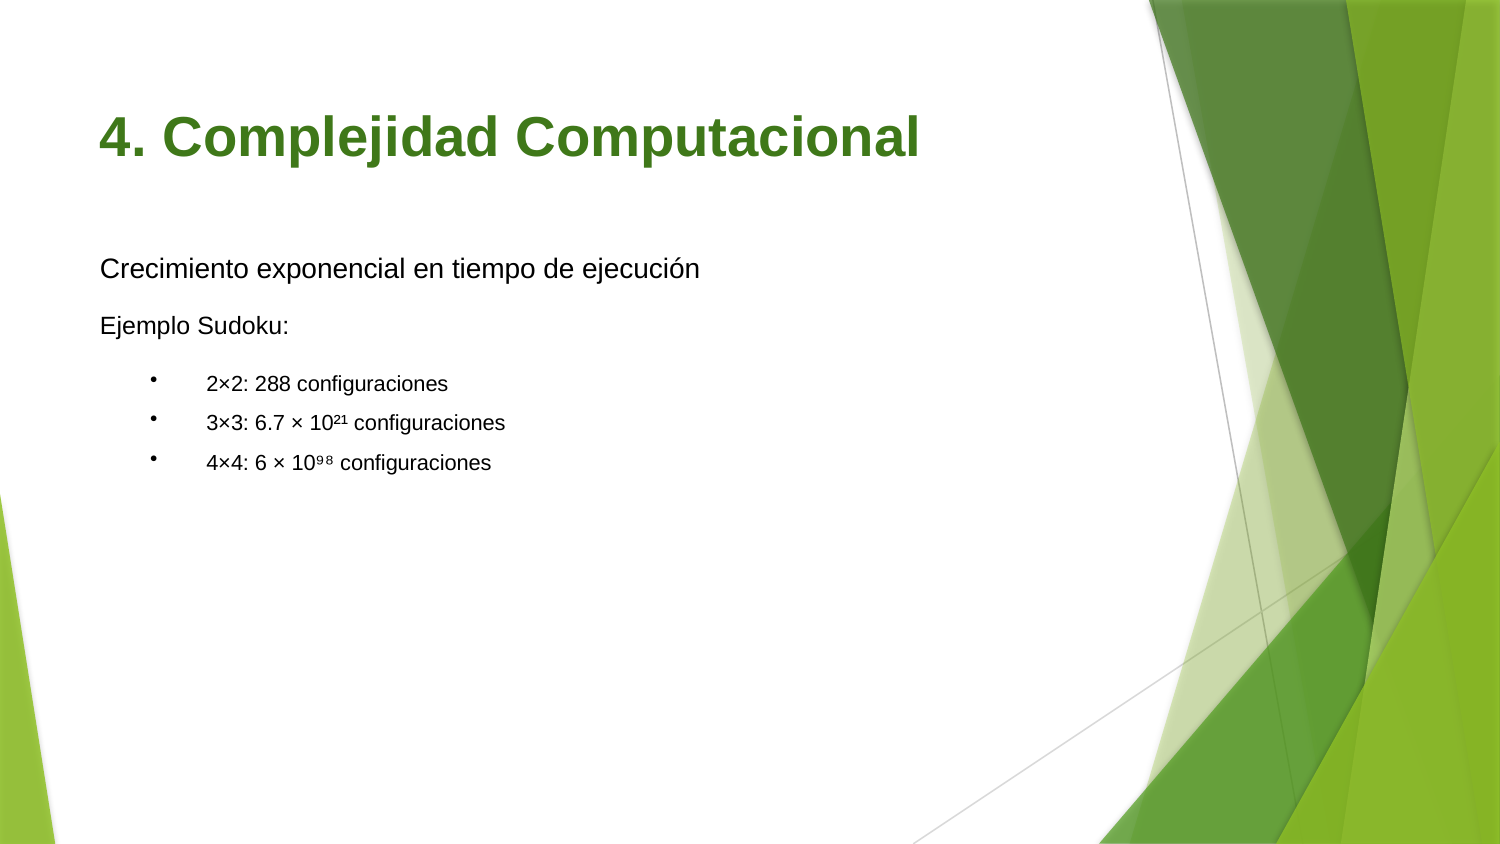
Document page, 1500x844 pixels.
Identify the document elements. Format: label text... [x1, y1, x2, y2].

text_box 2×2: 288 configuraciones 3×3: 6.7 × 10²¹ configuraciones 4×4: 6 × 10⁹⁸ configuraciones [150, 316, 1400, 473]
text_box Crecimiento exponencial en tiempo de ejecución [99, 204, 1426, 245]
text_box Ejemplo Sudoku: [99, 269, 1426, 305]
text_box 4. Complejidad Computacional [99, 99, 1426, 168]
